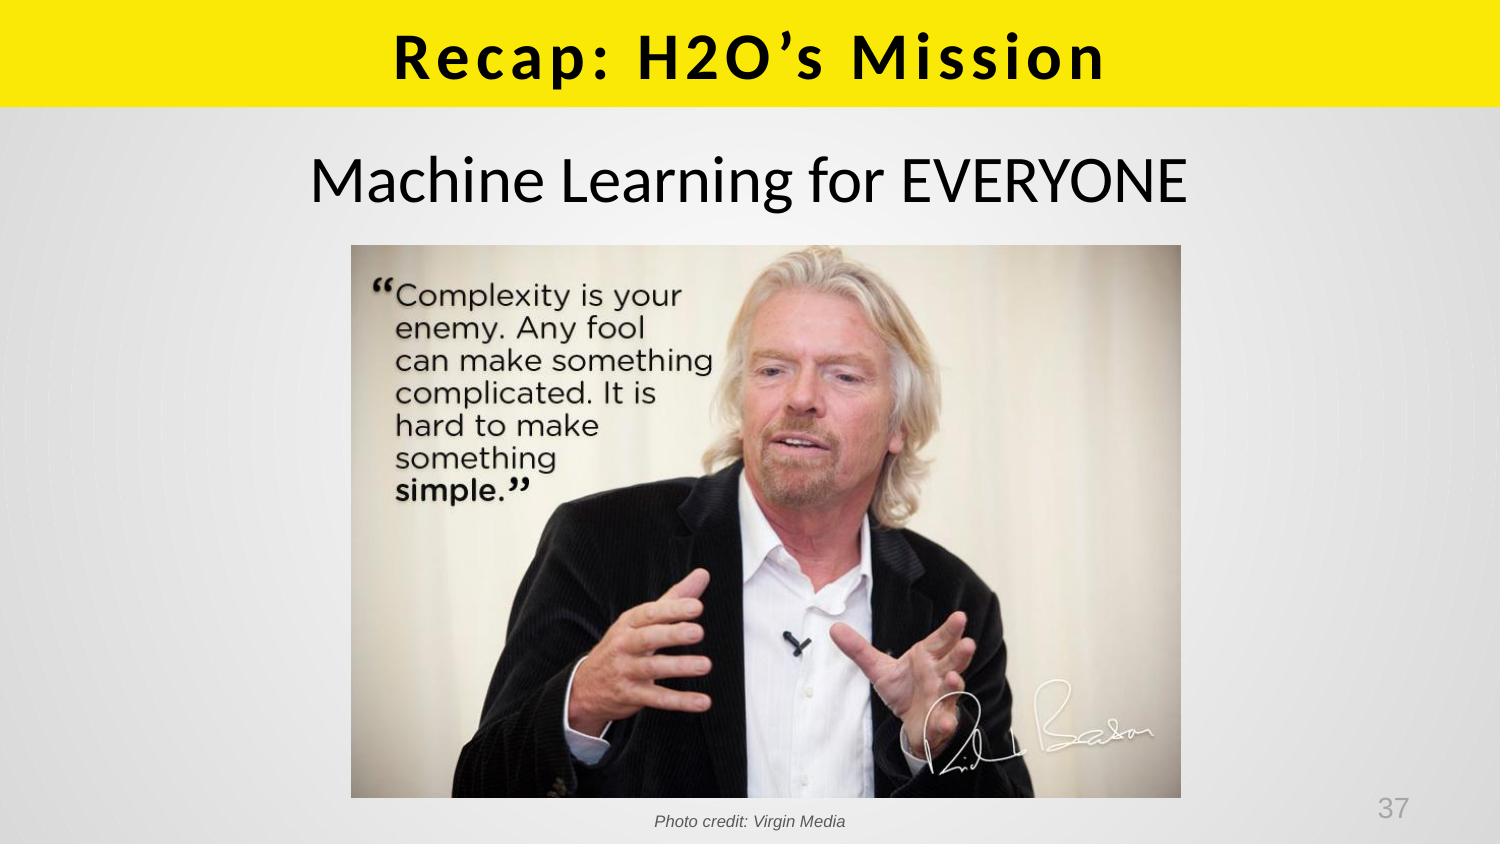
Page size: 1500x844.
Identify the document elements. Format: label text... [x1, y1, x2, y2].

slide_number 37 [1074, 782, 1425, 827]
text_box Photo credit: Virgin Media [639, 807, 861, 839]
picture [351, 244, 1181, 799]
title Recap: H2O’s Mission [75, 0, 1425, 108]
text_box Machine Learning for EVERYONE [295, 128, 1205, 223]
